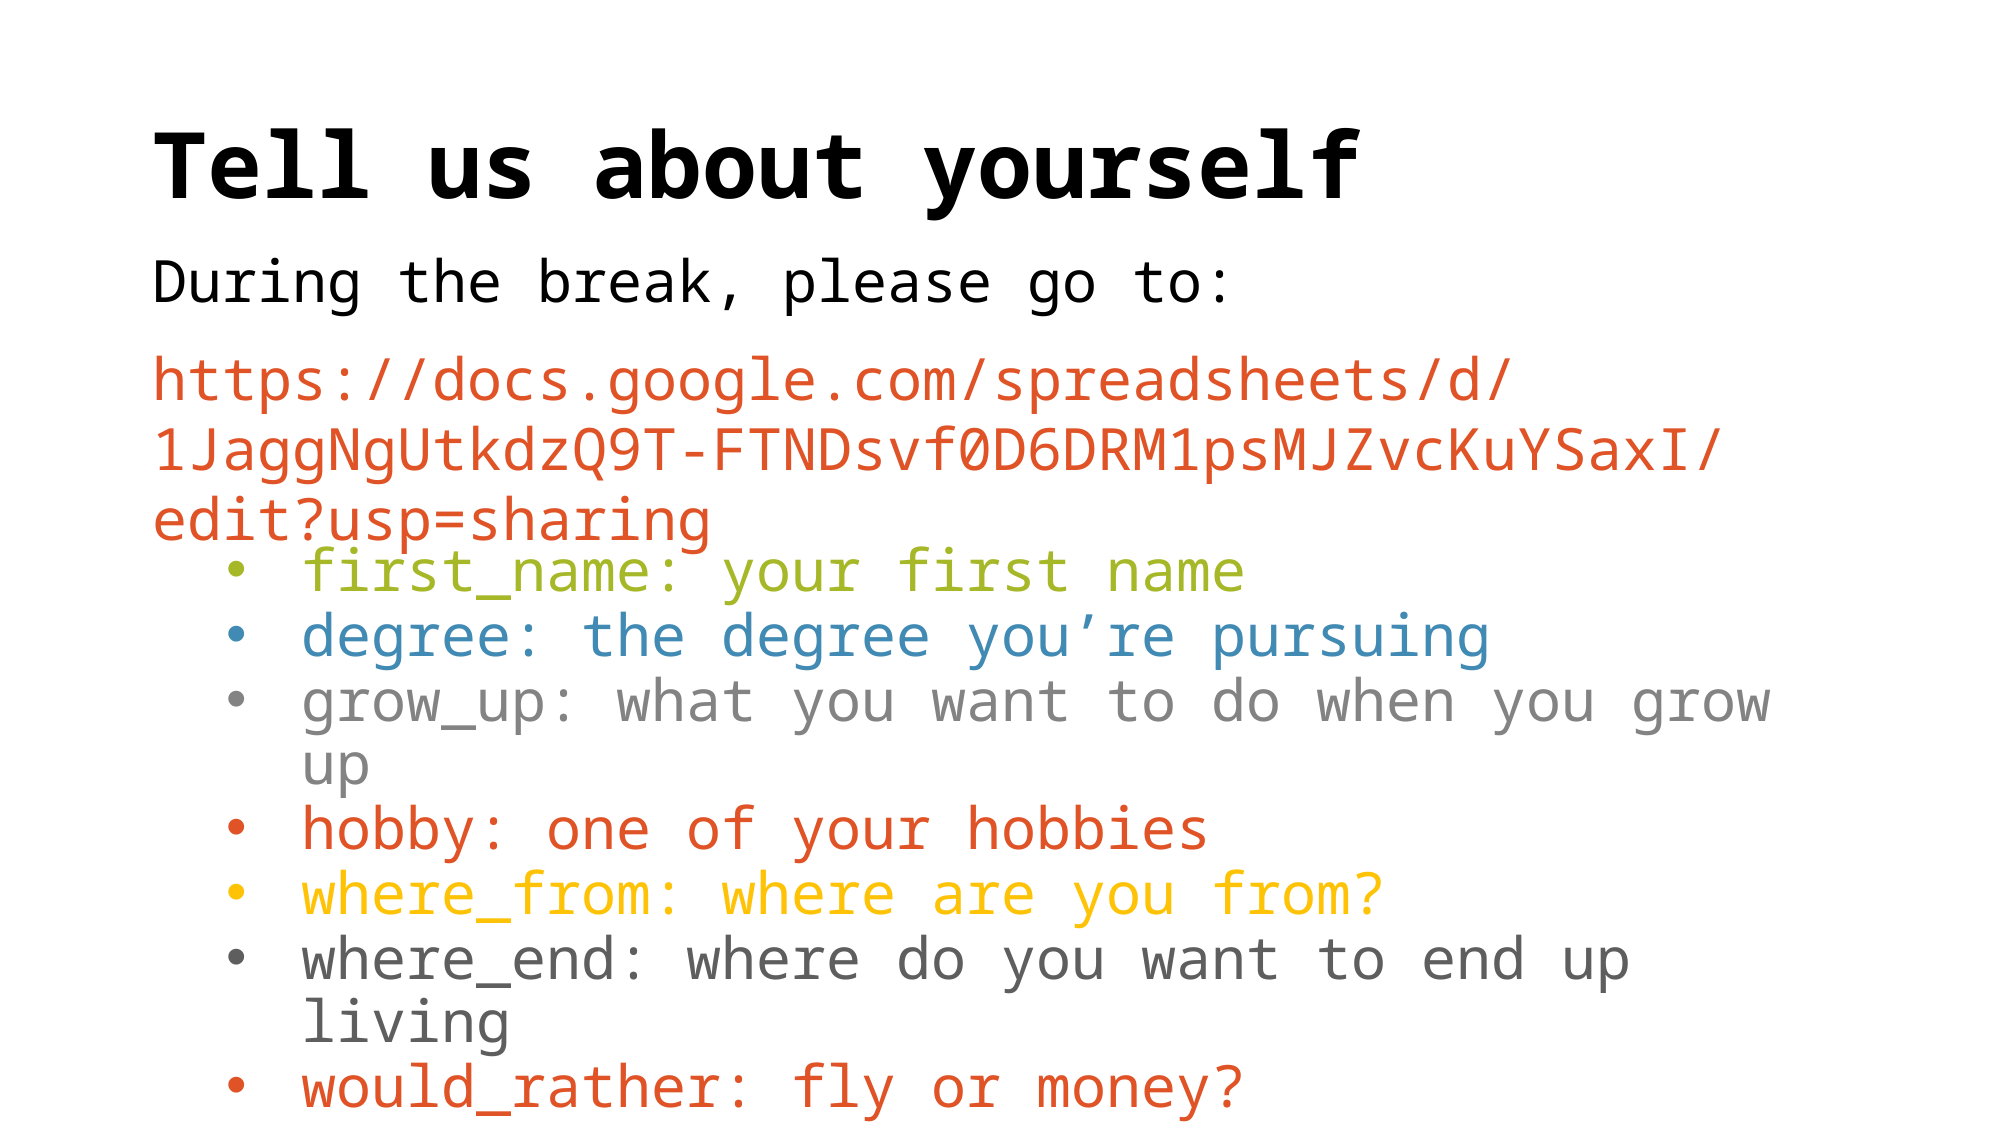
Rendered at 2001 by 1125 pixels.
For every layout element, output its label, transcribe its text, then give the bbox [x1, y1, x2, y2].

text_box first_name: your first name degree: the degree you’re pursuing grow_up: what you want to do when you grow up hobby: one of your hobbies where_from: where are you from? where_end: where do you want to end up living would_rather: fly or money? [211, 559, 1789, 1101]
text_box During the break, please go to: https://docs.google.com/spreadsheets/d/1JaggNgUtkdzQ9T-FTNDsvf0D6DRM1psMJZvcKuYSaxI/edit?usp=sharing [137, 249, 1863, 556]
title Tell us about yourself [137, 59, 1863, 249]
